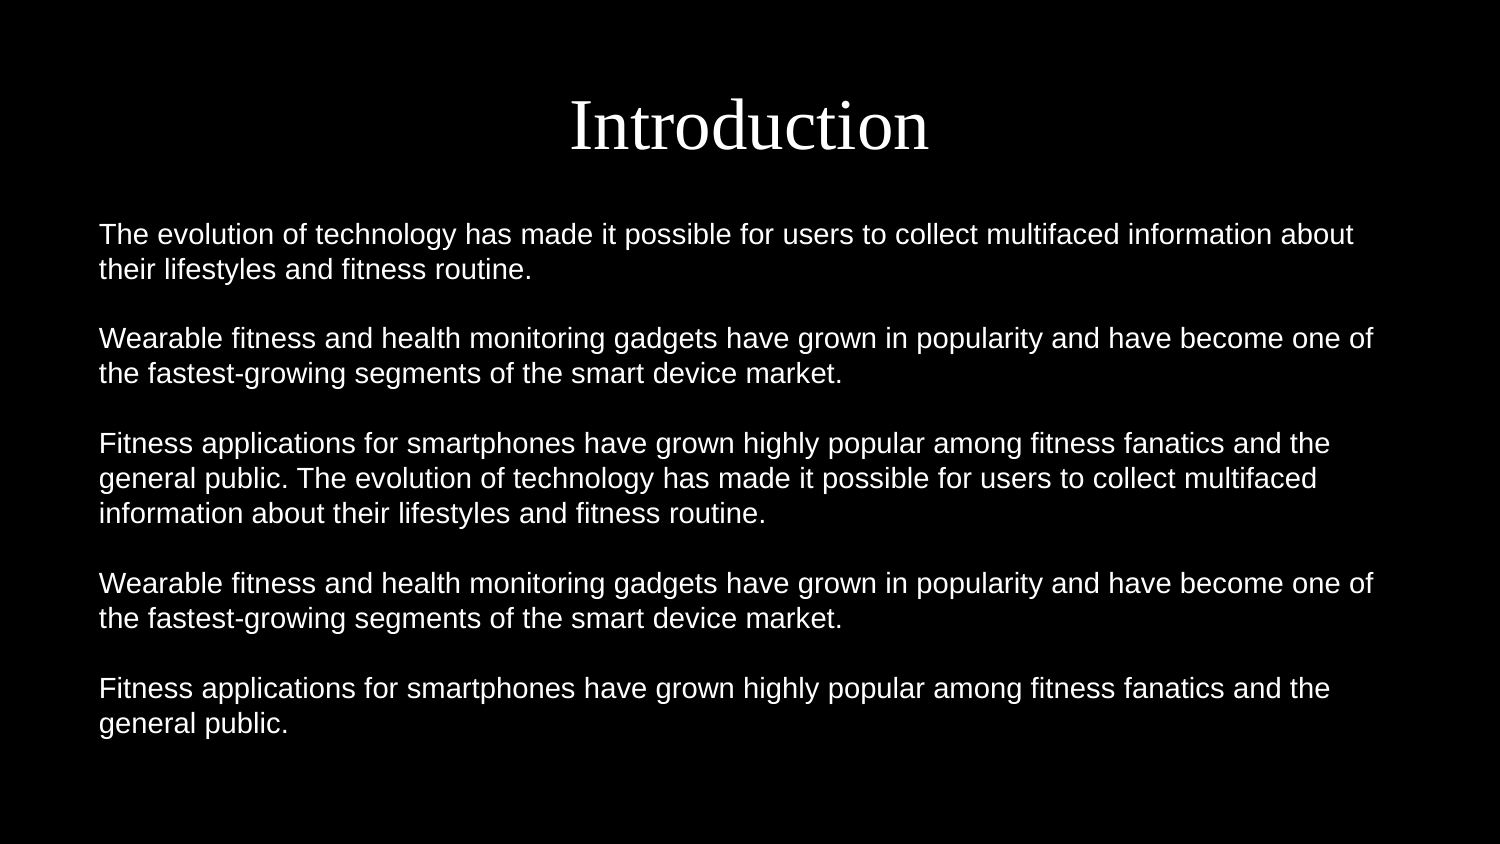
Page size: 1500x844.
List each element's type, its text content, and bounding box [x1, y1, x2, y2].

title Introduction [118, 72, 1382, 167]
text_box The evolution of technology has made it possible for users to collect multifaced information about their lifestyles and fitness routine. Wearable fitness and health monitoring gadgets have grown in popularity and have become one of the fastest-growing segments of the smart device market. Fitness applications for smartphones have grown highly popular among fitness fanatics and the general public. The evolution of technology has made it possible for users to collect multifaced information about their lifestyles and fitness routine. Wearable fitness and health monitoring gadgets have grown in popularity and have become one of the fastest-growing segments of the smart device market. Fitness applications for smartphones have grown highly popular among fitness fanatics and the general public. [84, 207, 1392, 747]
